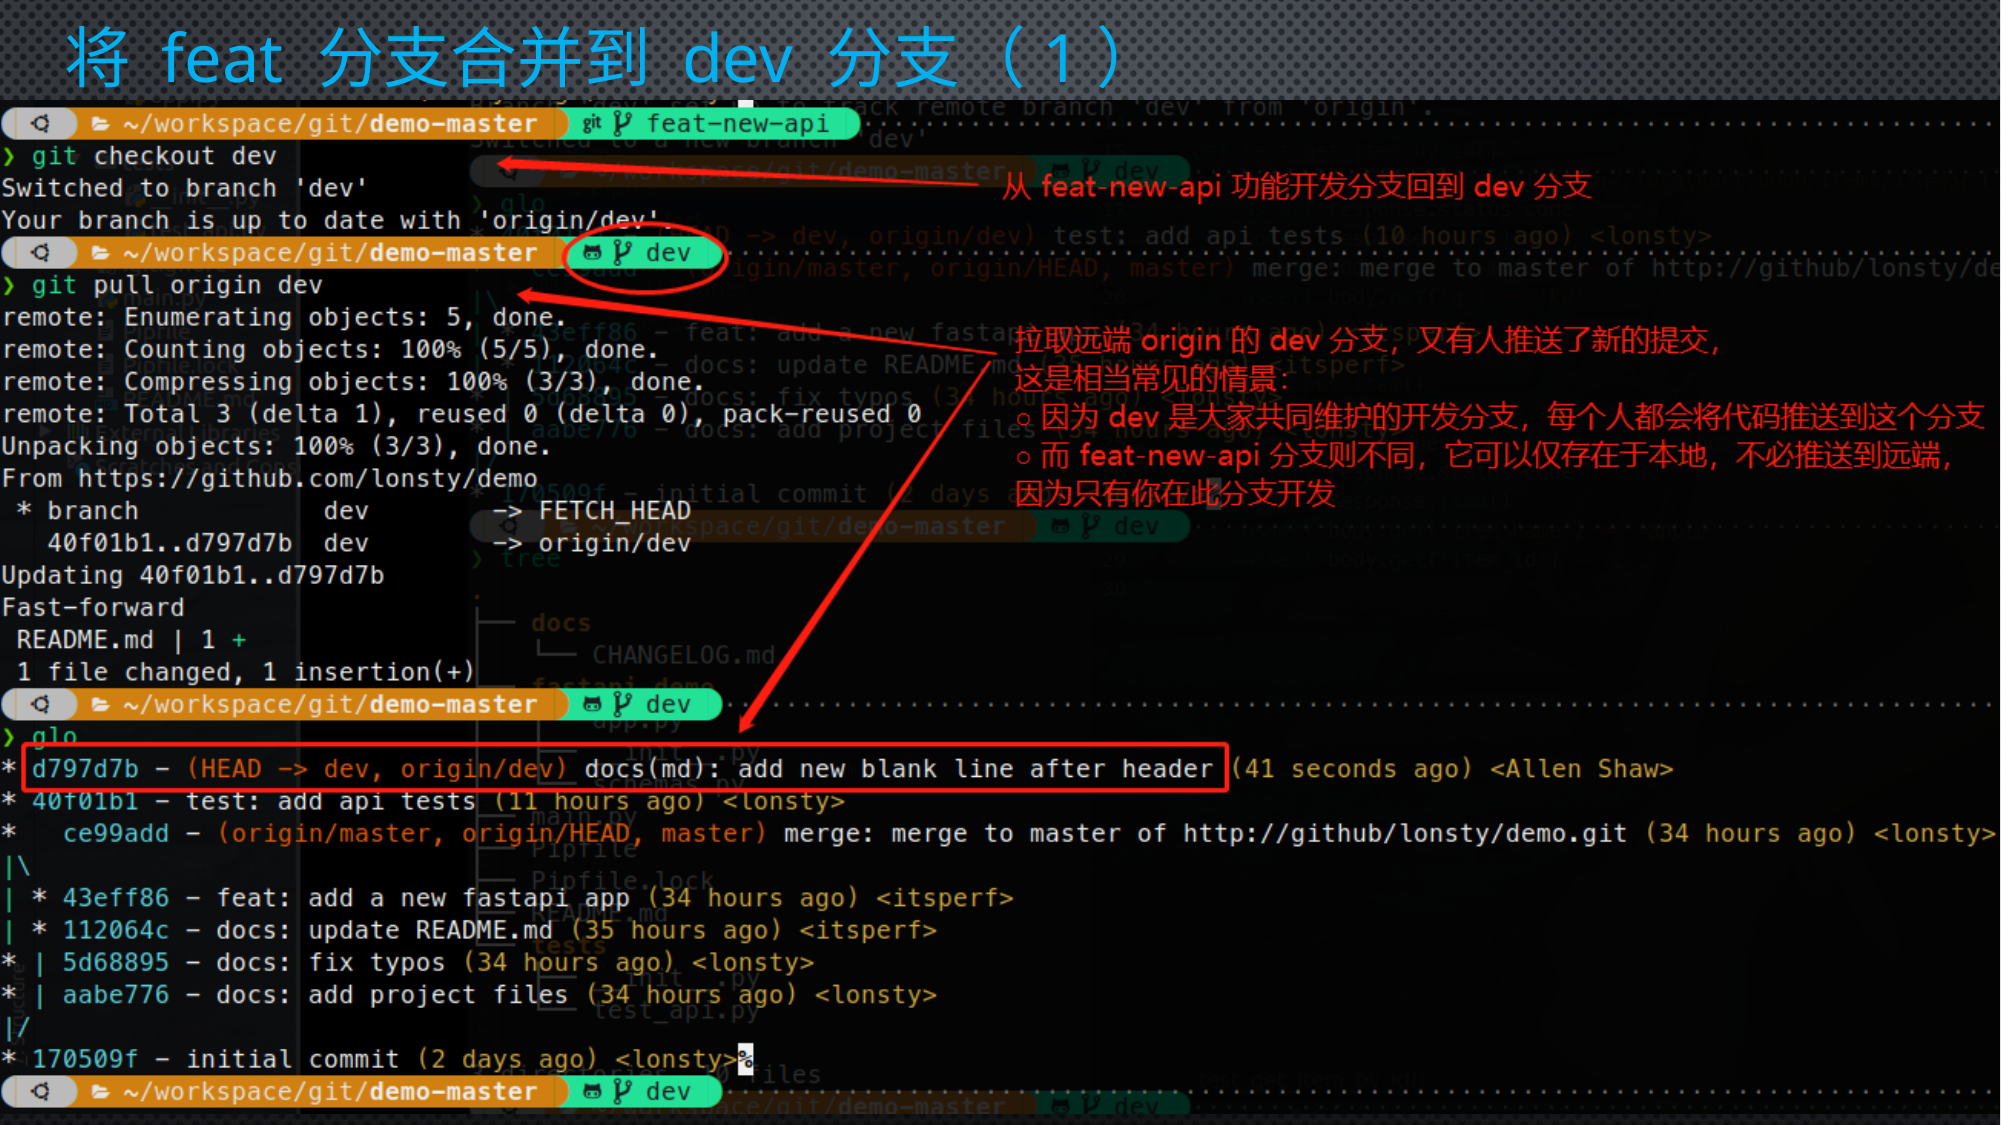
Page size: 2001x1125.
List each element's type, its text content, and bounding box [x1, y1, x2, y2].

text_box 将 feat 分支合并到 dev 分支（1） [49, 0, 1414, 100]
picture [0, 100, 2000, 1115]
